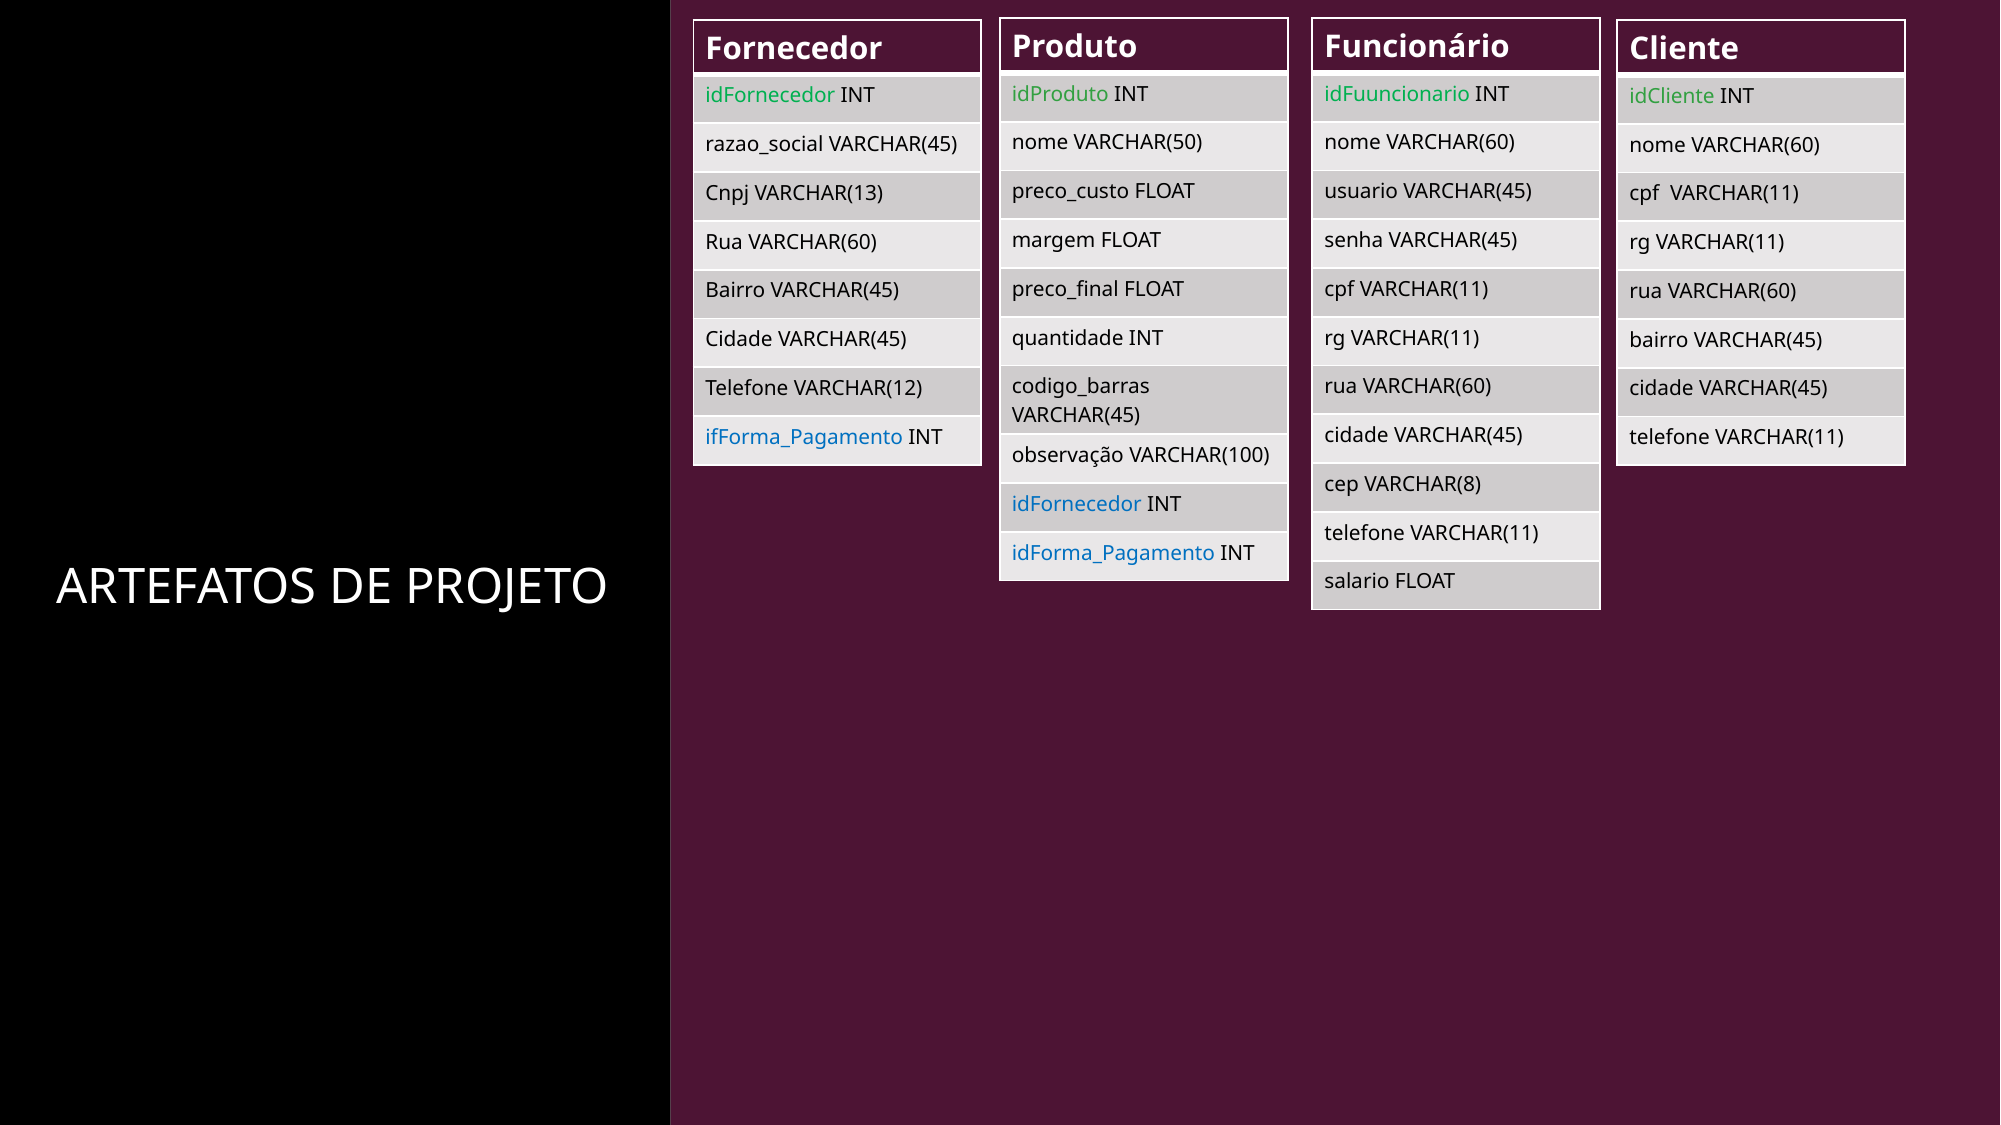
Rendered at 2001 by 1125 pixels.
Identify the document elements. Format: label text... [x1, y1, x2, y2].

table_cell nome VARCHAR(60) [1313, 123, 1599, 170]
table_cell salario FLOAT [1313, 562, 1599, 609]
table_header Fornecedor [694, 21, 980, 72]
table_cell preco_custo FLOAT [1001, 171, 1287, 218]
table_cell cidade VARCHAR(45) [1618, 369, 1904, 416]
table_cell Bairro VARCHAR(45) [694, 271, 980, 318]
table_cell nome VARCHAR(50) [1001, 123, 1287, 170]
table_cell quantidade INT [1001, 318, 1287, 365]
table_cell idForma_Pagamento INT [1001, 533, 1287, 580]
table_cell observação VARCHAR(100) [1001, 435, 1287, 482]
table_cell idFuuncionario INT [1313, 76, 1599, 121]
table_cell Telefone VARCHAR(12) [694, 368, 980, 415]
table_cell ifForma_Pagamento INT [694, 417, 980, 464]
table_cell idProduto INT [1001, 76, 1287, 121]
table_cell rua VARCHAR(60) [1618, 271, 1904, 318]
table_cell idCliente INT [1618, 78, 1904, 123]
table_cell senha VARCHAR(45) [1313, 220, 1599, 267]
table_cell bairro VARCHAR(45) [1618, 320, 1904, 367]
table_cell rg VARCHAR(11) [1313, 318, 1599, 365]
table_cell idFornecedor INT [694, 77, 980, 122]
table_cell razao_social VARCHAR(45) [694, 124, 980, 171]
table_cell cpf VARCHAR(11) [1313, 269, 1599, 316]
table_header Funcionário [1313, 19, 1599, 70]
table_cell telefone VARCHAR(11) [1313, 513, 1599, 560]
table_cell Cidade VARCHAR(45) [694, 319, 980, 366]
table_cell rg VARCHAR(11) [1618, 222, 1904, 269]
table_cell idFornecedor INT [1001, 484, 1287, 531]
table_header Cliente [1618, 21, 1904, 72]
text_box ARTEFATOS DE PROJETO [41, 490, 629, 621]
text_box [0, 1, 669, 1125]
table_cell cidade VARCHAR(45) [1313, 415, 1599, 462]
table_cell nome VARCHAR(60) [1618, 125, 1904, 172]
text_box [669, 1, 2000, 1125]
table_cell telefone VARCHAR(11) [1618, 417, 1904, 464]
table_cell margem FLOAT [1001, 220, 1287, 267]
table_cell cep VARCHAR(8) [1313, 464, 1599, 511]
table_cell rua VARCHAR(60) [1313, 366, 1599, 413]
table_cell preco_final FLOAT [1001, 269, 1287, 316]
table_cell Cnpj VARCHAR(13) [694, 173, 980, 220]
table_cell cpf VARCHAR(11) [1618, 173, 1904, 220]
table_cell codigo_barras VARCHAR(45) [1001, 366, 1287, 433]
table_cell usuario VARCHAR(45) [1313, 171, 1599, 218]
table_header Produto [1001, 19, 1287, 70]
table_cell Rua VARCHAR(60) [694, 222, 980, 269]
